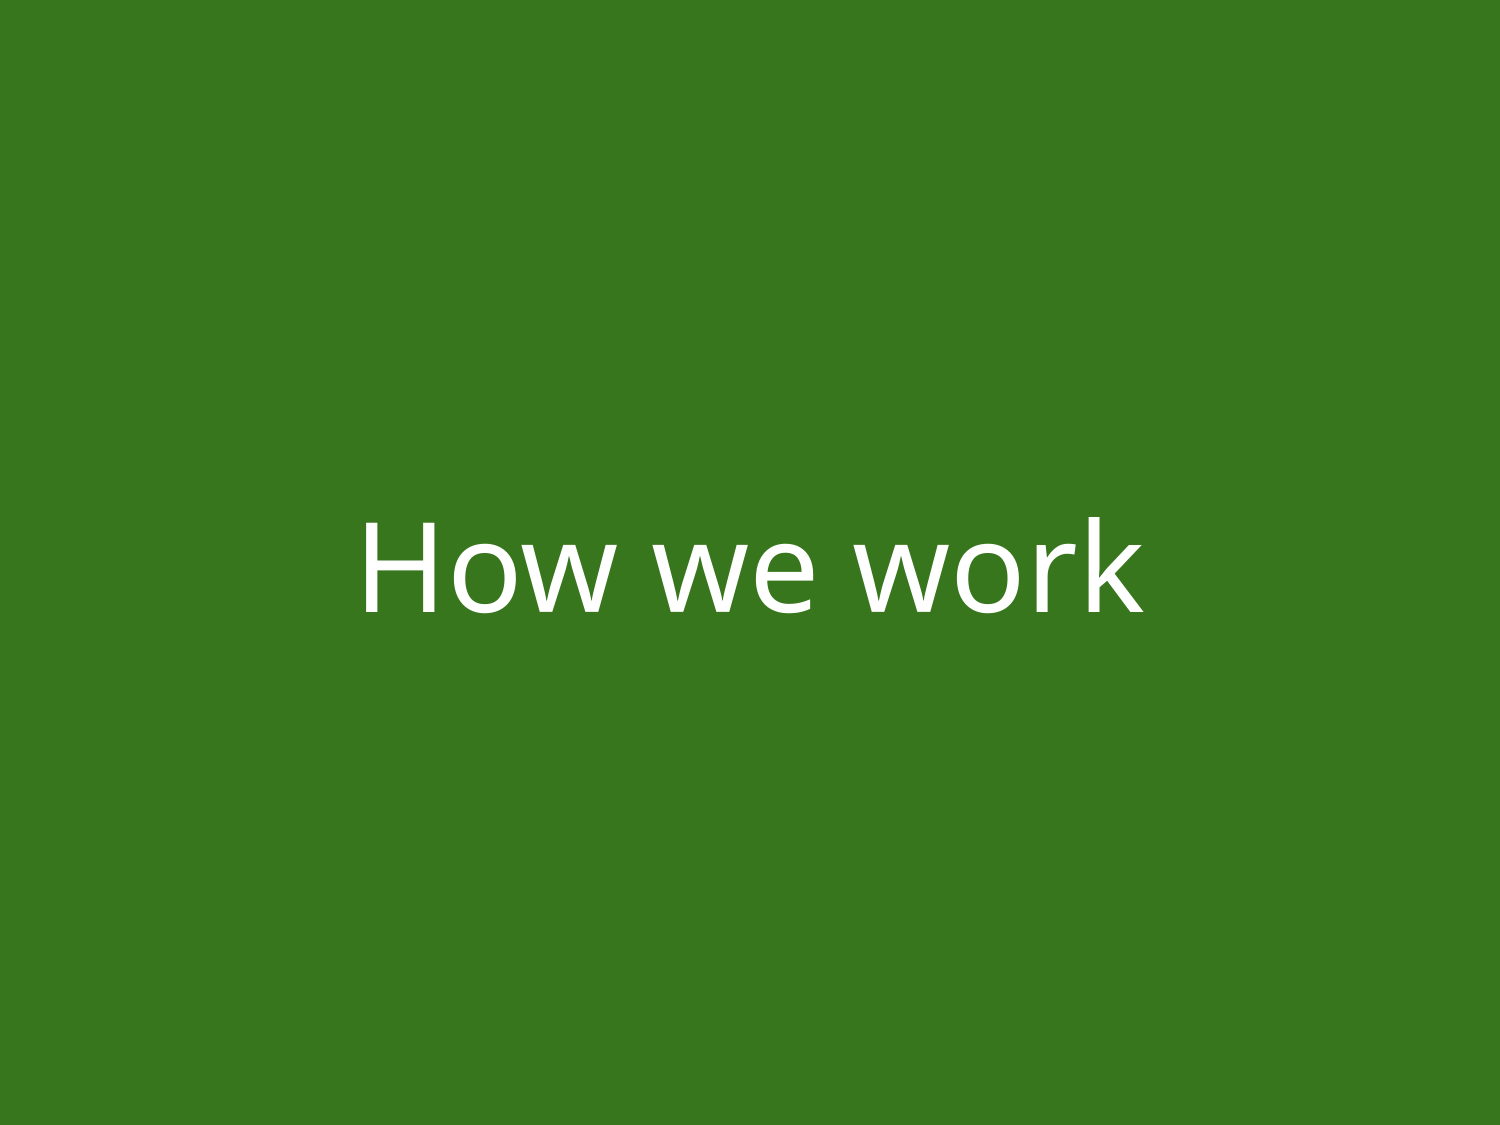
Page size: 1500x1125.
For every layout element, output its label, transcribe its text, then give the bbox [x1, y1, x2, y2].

text_box [2, 360, 1498, 765]
title How we work [75, 425, 1425, 700]
